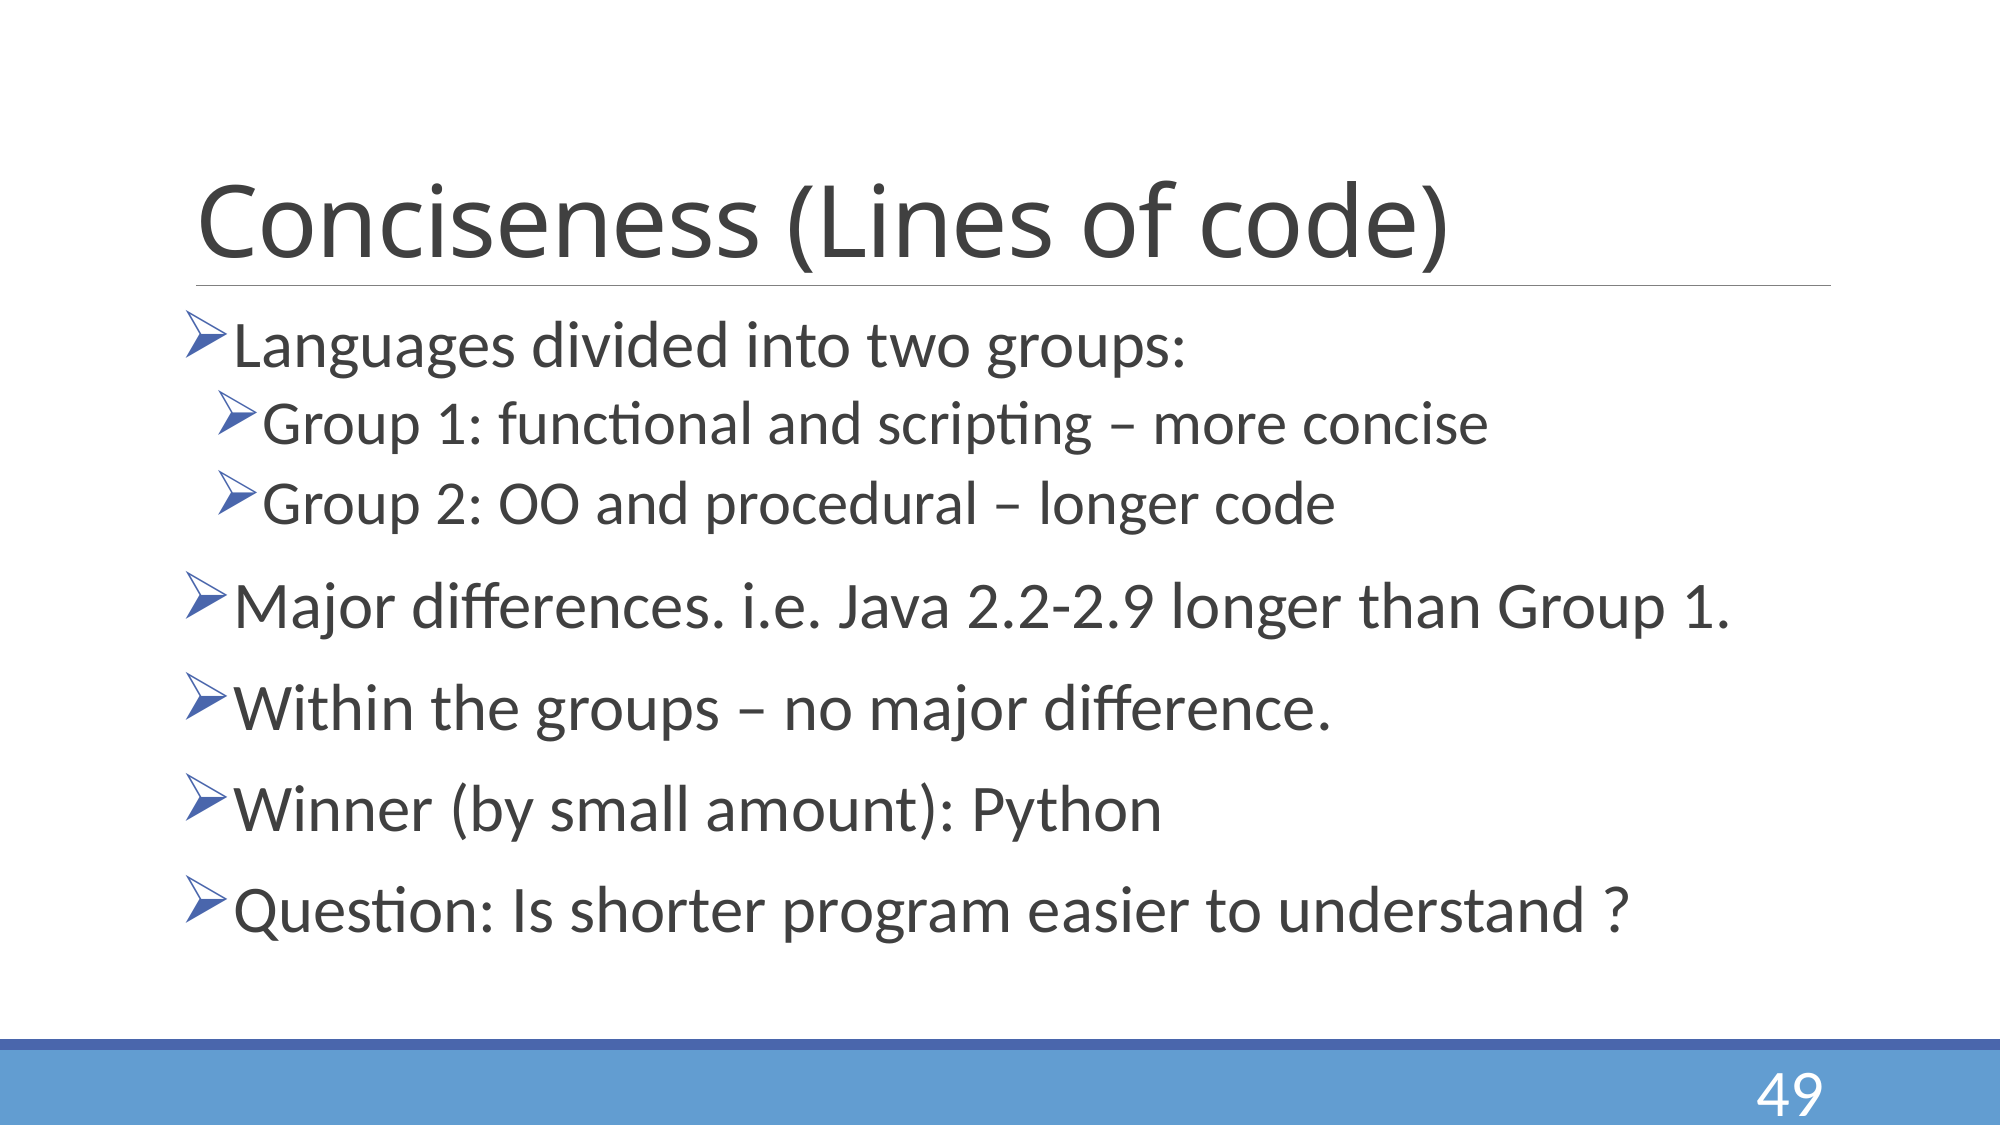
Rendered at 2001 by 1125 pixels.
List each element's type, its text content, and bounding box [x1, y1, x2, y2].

title Conciseness (Lines of code) [180, 47, 1830, 285]
list Languages divided into two groups: Group 1: functional and scripting – more concise Group 2: OO and procedural – longer code Major differences. i.e. Java 2.2-2.9 longer than Group 1. Within the groups – no major difference. Winner (by small amount): Python Question: Is shorter program easier to understand ? [180, 302, 1830, 963]
slide_number 49 [1624, 1059, 1840, 1120]
